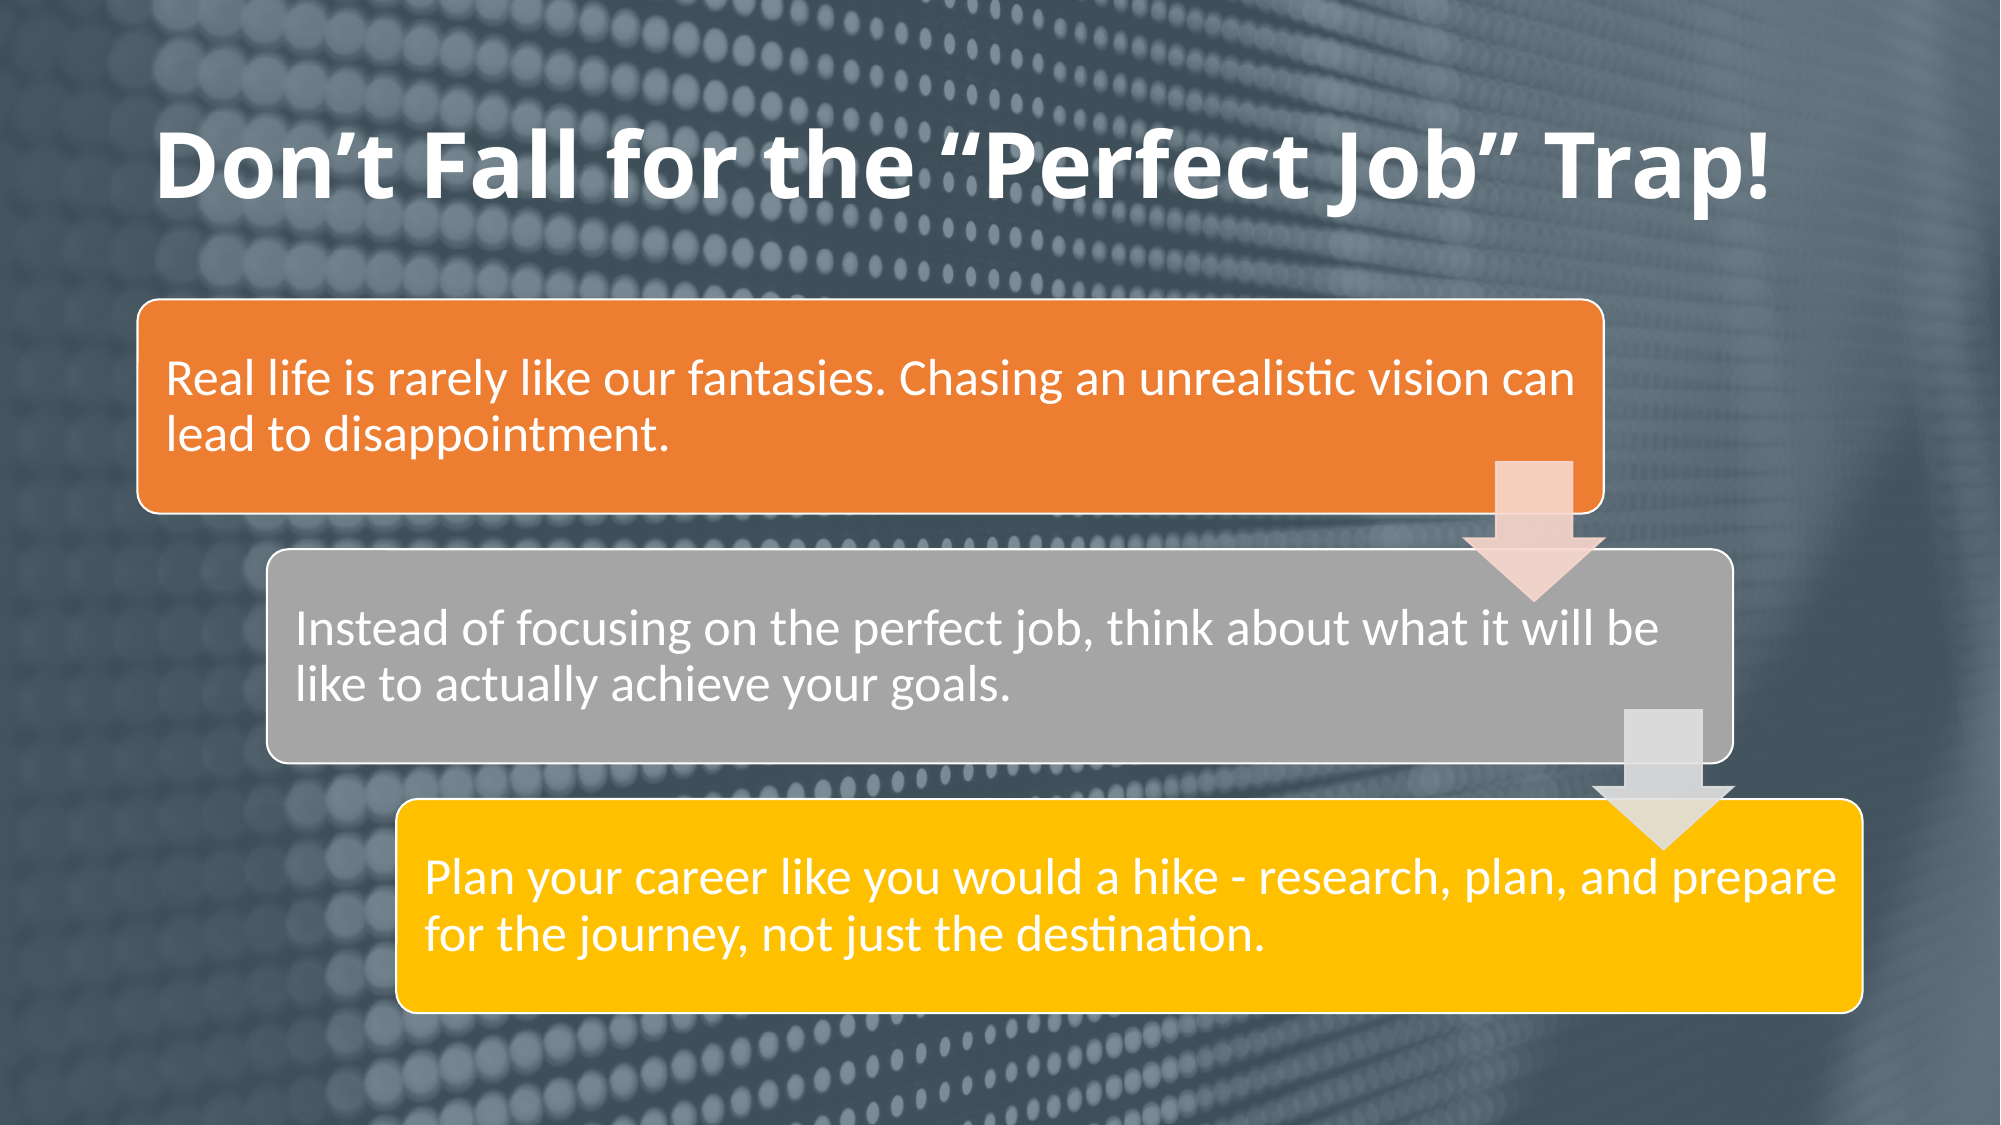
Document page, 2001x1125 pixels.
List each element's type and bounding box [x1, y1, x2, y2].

list [137, 299, 1863, 1014]
picture [0, 0, 2000, 1125]
